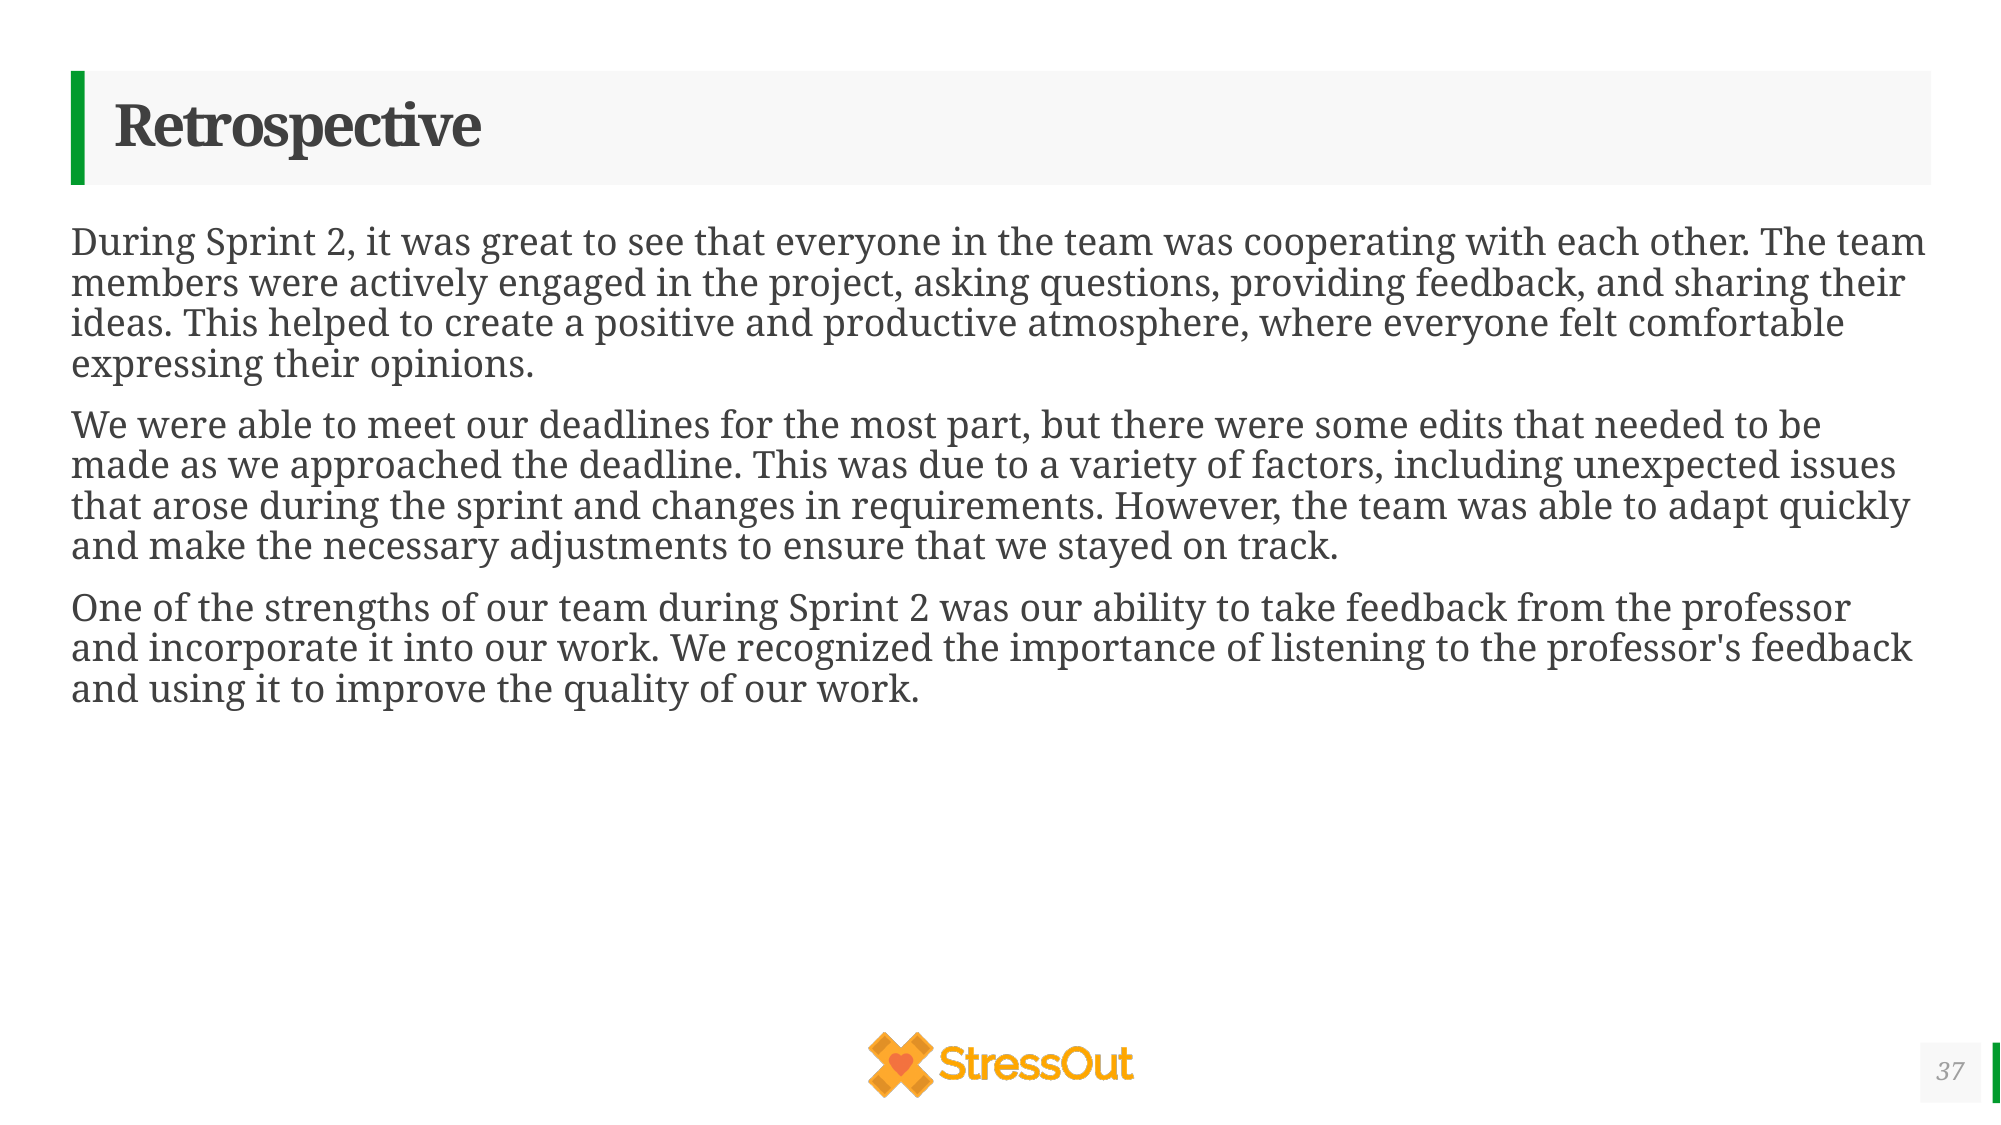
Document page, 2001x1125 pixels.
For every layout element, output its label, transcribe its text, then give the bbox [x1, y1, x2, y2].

picture [856, 1025, 1144, 1105]
title Retrospective [84, 70, 1932, 185]
list During Sprint 2, it was great to see that everyone in the team was cooperating with each other. The team members were actively engaged in the project, asking questions, providing feedback, and sharing their ideas. This helped to create a positive and productive atmosphere, where everyone felt comfortable expressing their opinions. We were able to meet our deadlines for the most part, but there were some edits that needed to be made as we approached the deadline. This was due to a variety of factors, including unexpected issues that arose during the sprint and changes in requirements. However, the team was able to adapt quickly and make the necessary adjustments to ensure that we stayed on track. One of the strengths of our team during Sprint 2 was our ability to take feedback from the professor and incorporate it into our work. We recognized the importance of listening to the professor's feedback and using it to improve the quality of our work. [70, 223, 1932, 1004]
slide_number 37 [1920, 1042, 1982, 1103]
